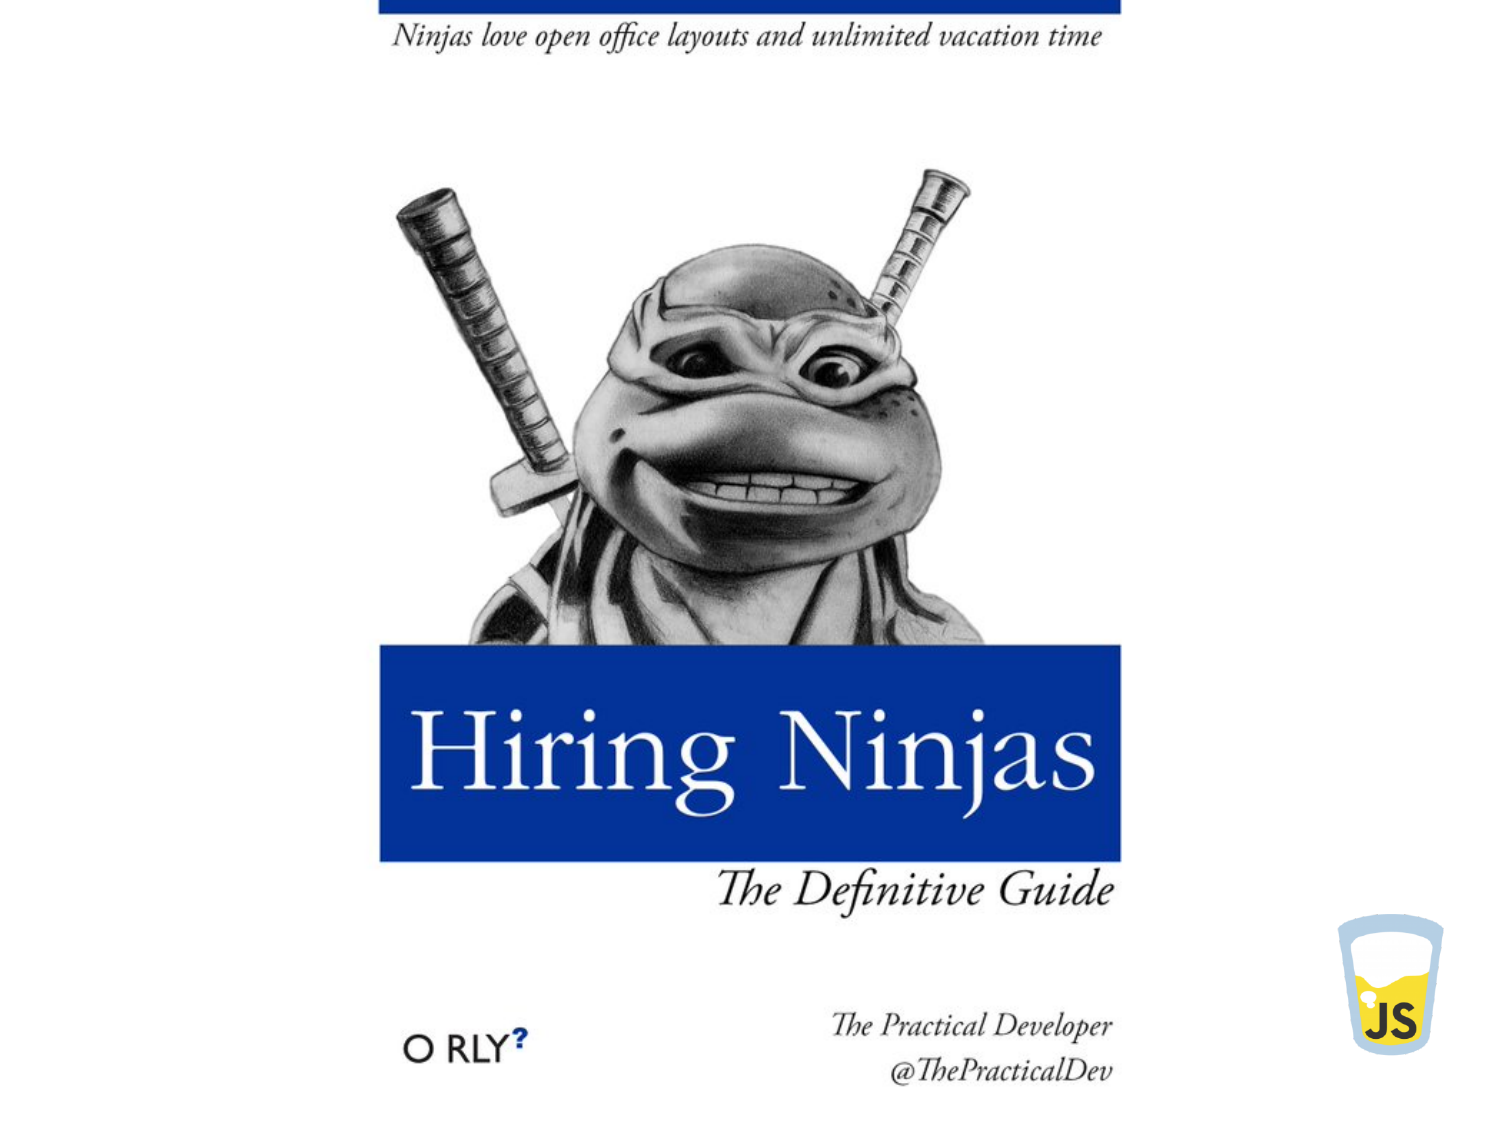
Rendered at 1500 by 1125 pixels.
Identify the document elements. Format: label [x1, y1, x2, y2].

picture [1318, 912, 1463, 1057]
picture [320, 0, 1180, 1125]
